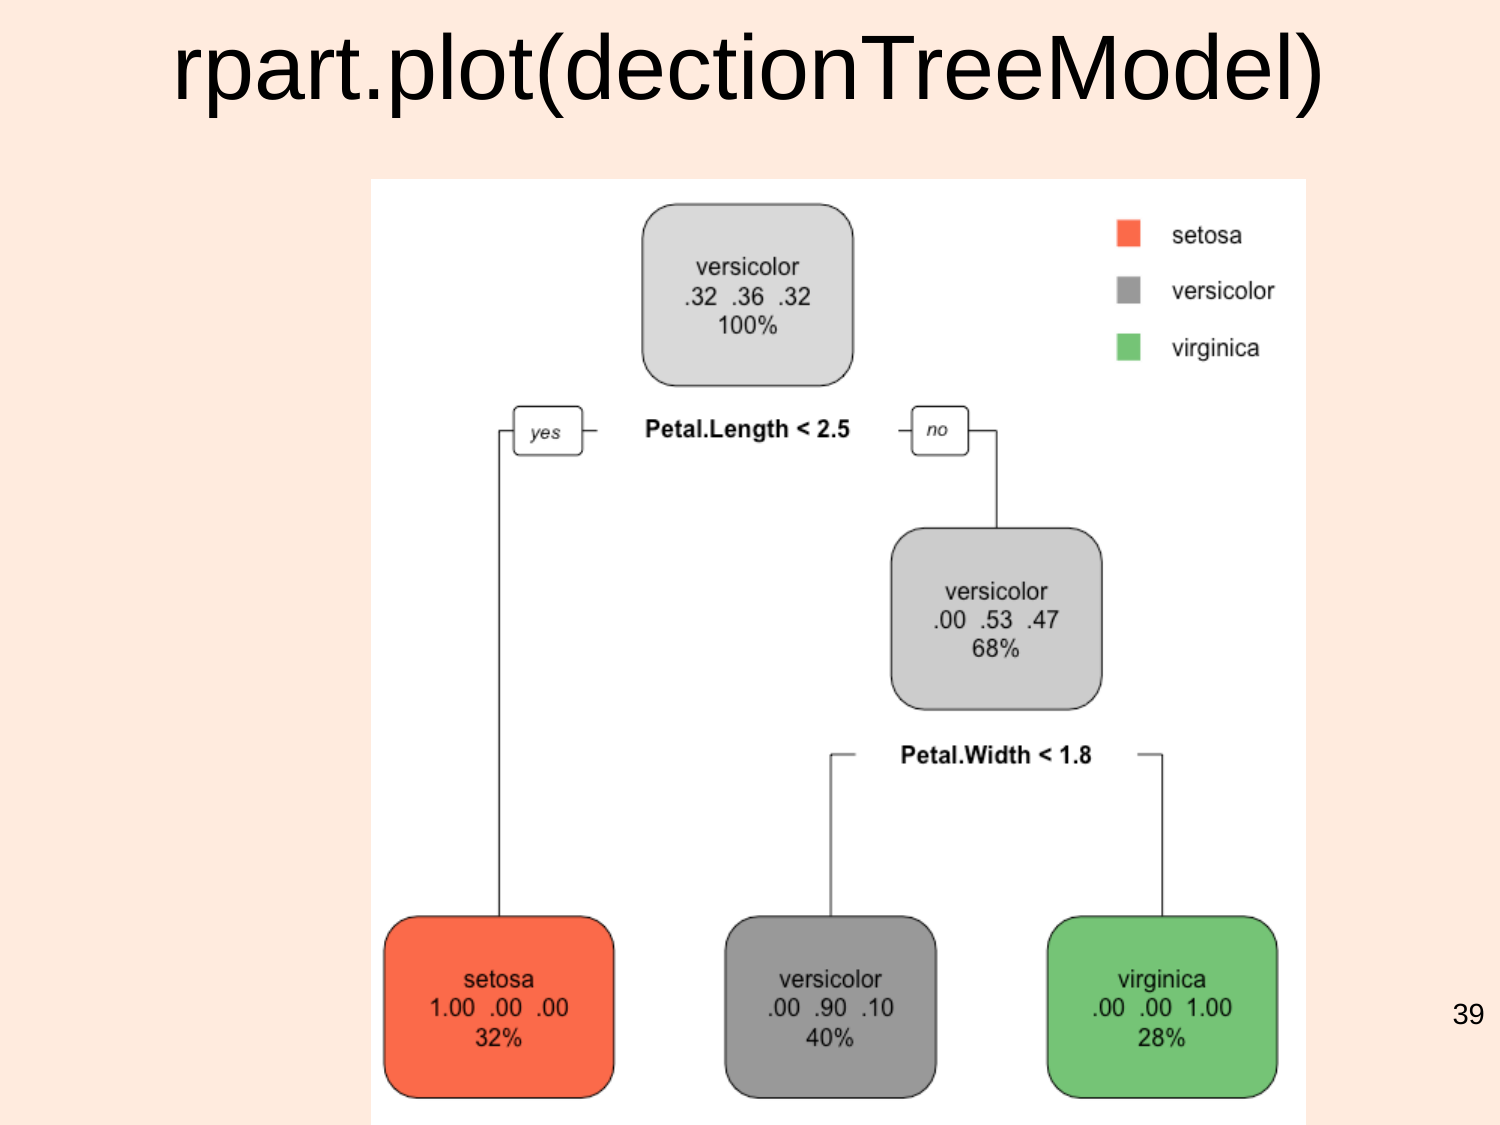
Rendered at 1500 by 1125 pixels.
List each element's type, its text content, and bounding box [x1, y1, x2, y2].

title rpart.plot(dectionTreeModel) [112, 0, 1388, 125]
slide_number 39 [1310, 987, 1500, 1063]
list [371, 179, 1306, 1125]
